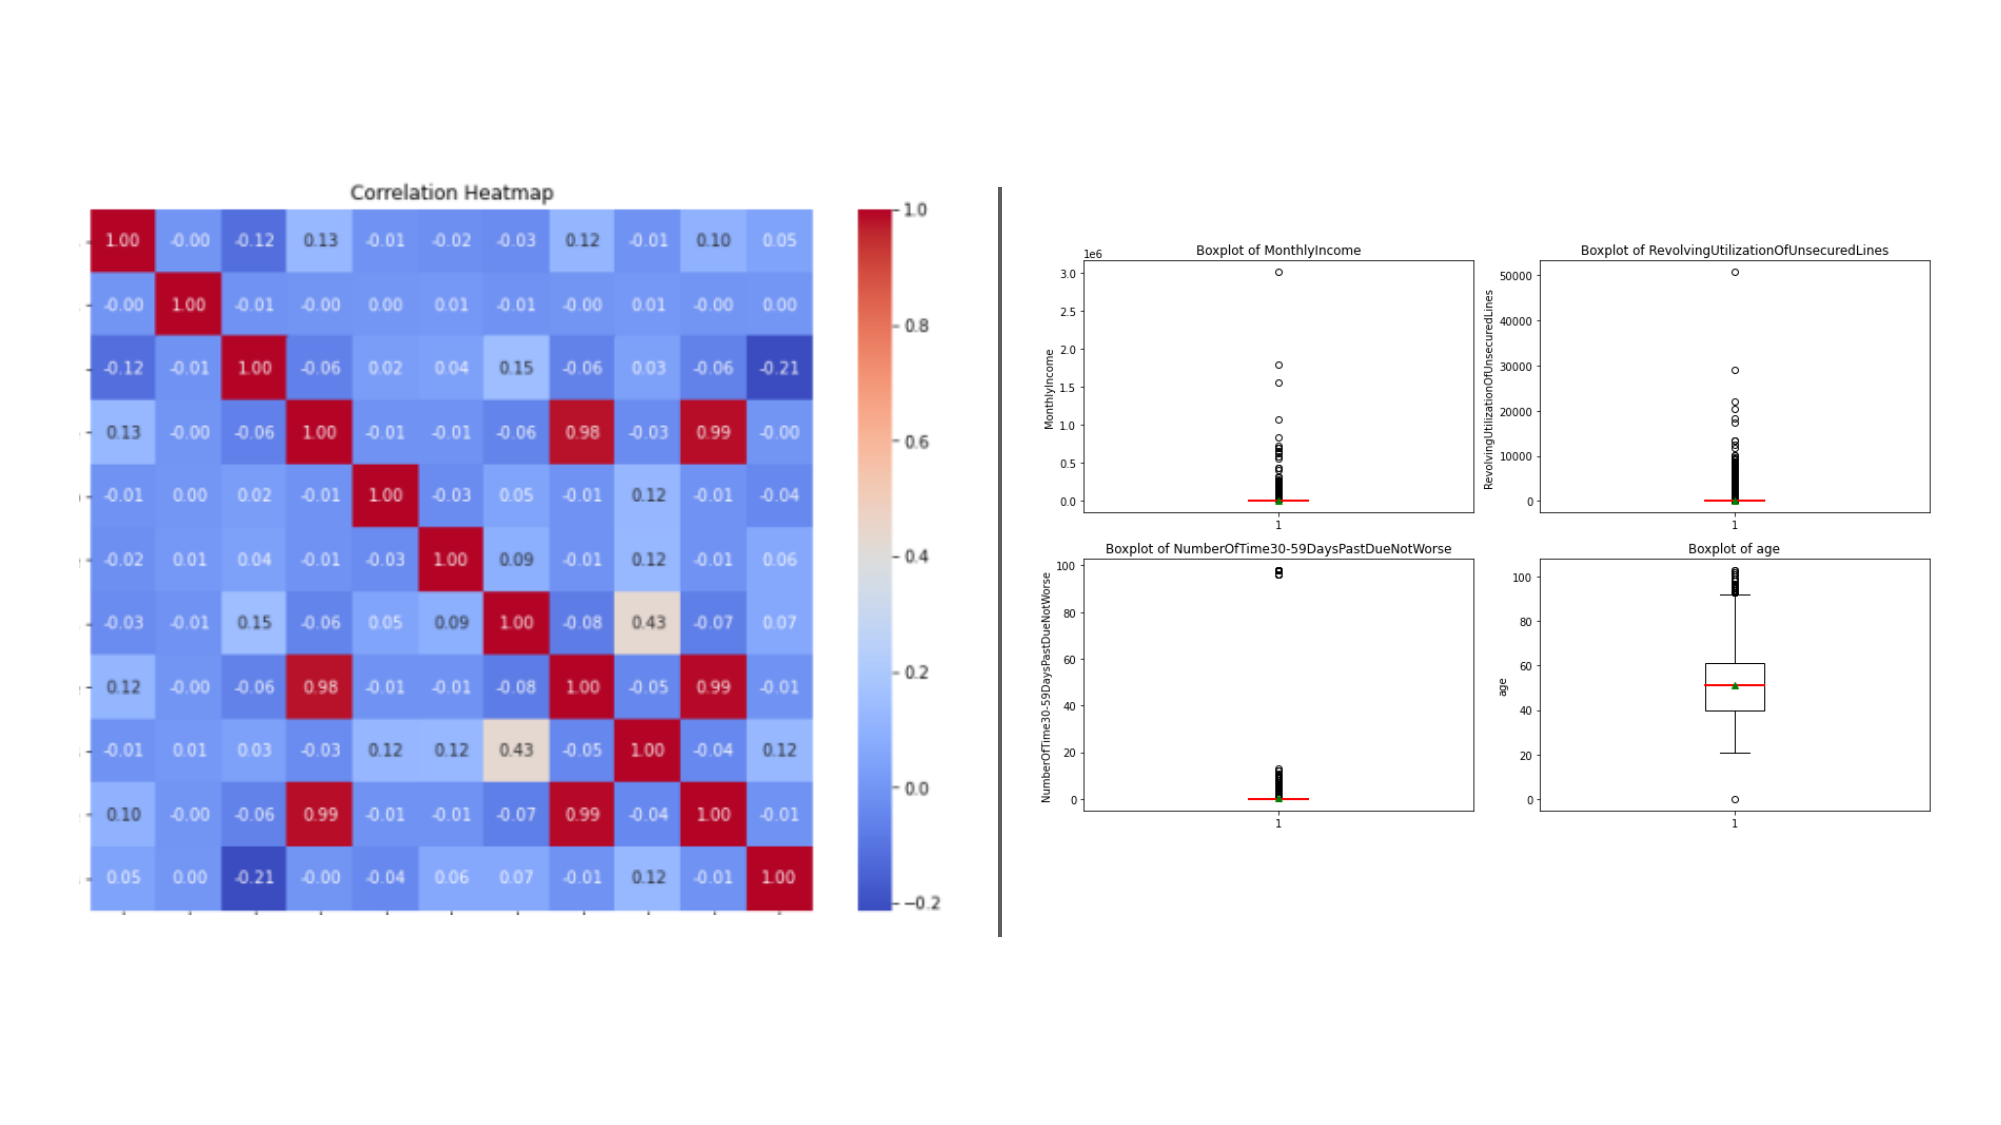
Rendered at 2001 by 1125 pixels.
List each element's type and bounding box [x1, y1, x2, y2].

picture [1033, 237, 1936, 836]
picture [79, 165, 946, 924]
